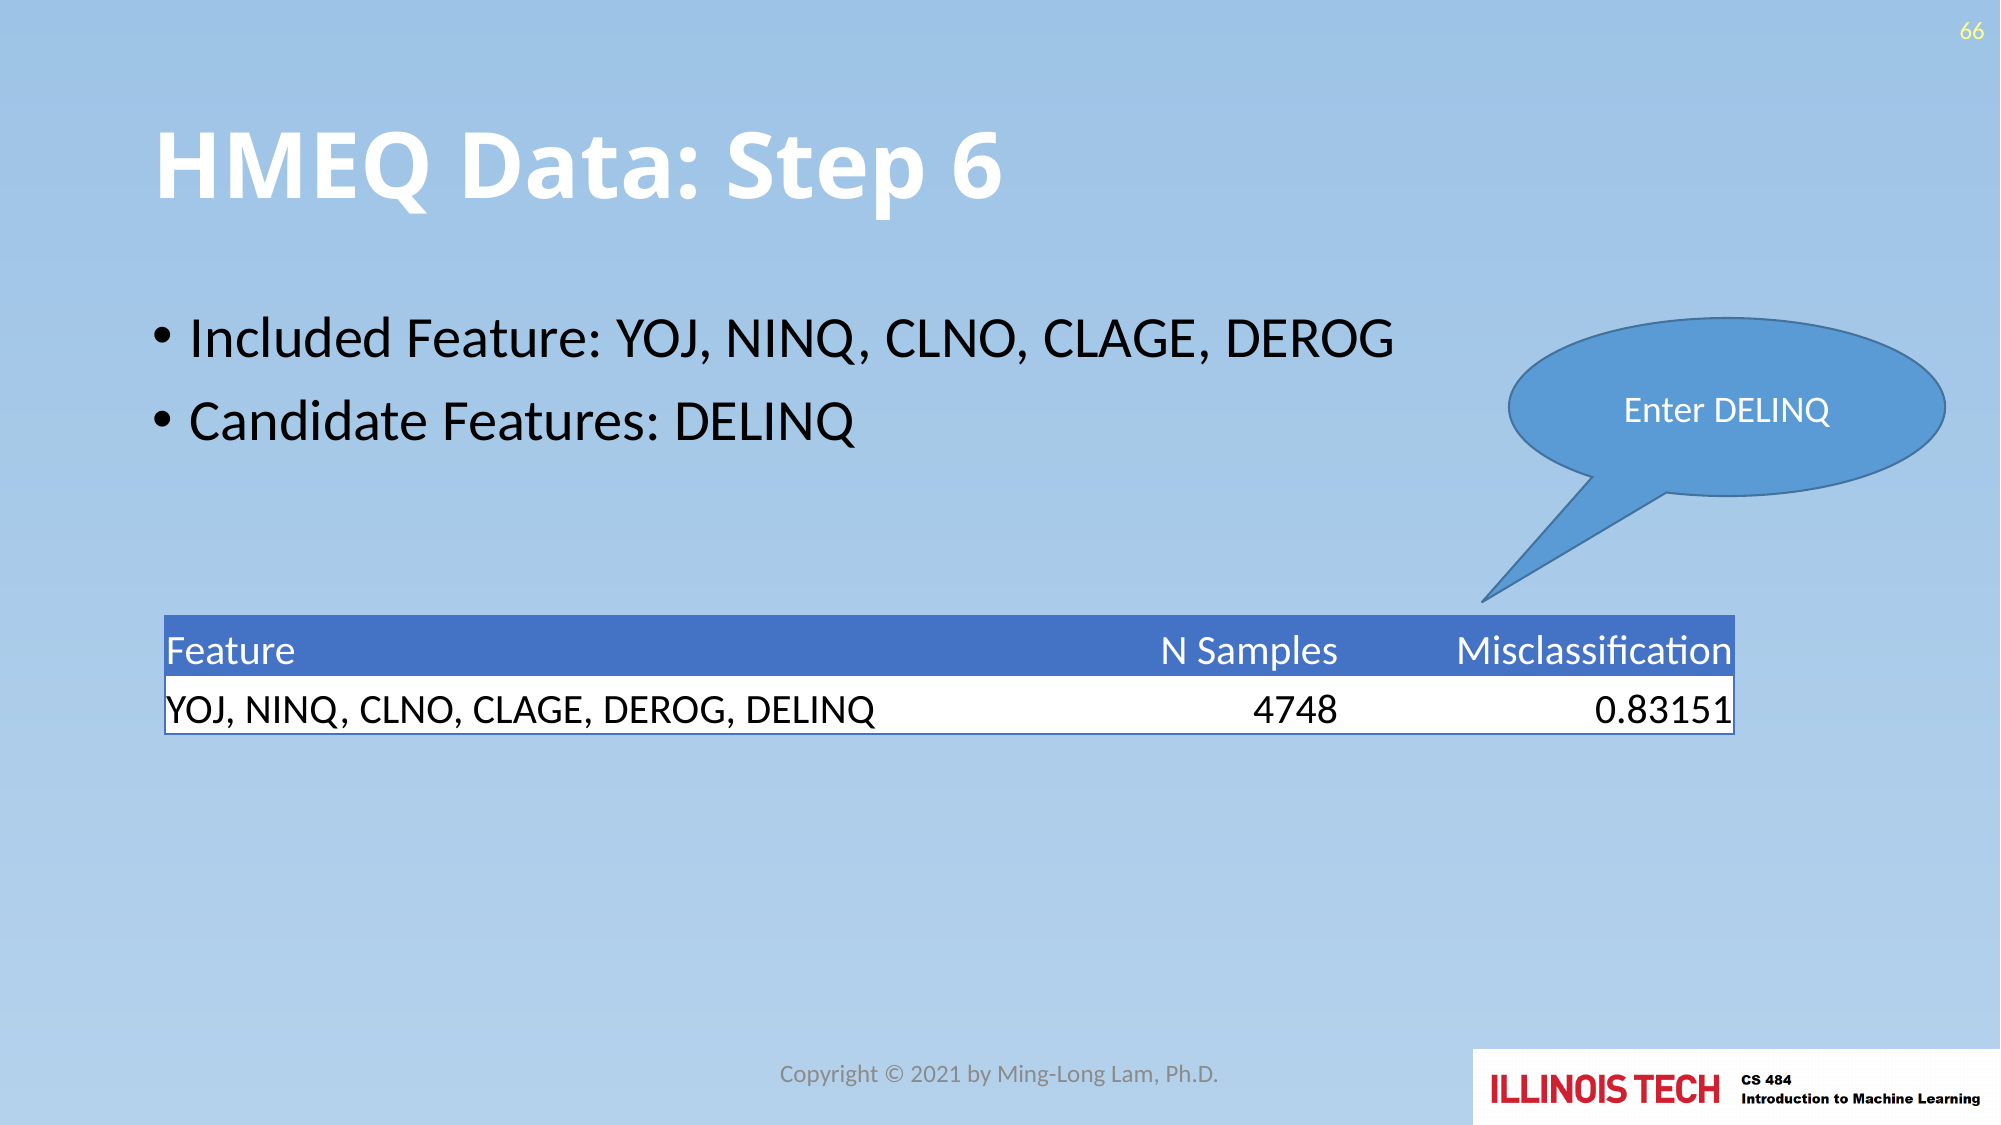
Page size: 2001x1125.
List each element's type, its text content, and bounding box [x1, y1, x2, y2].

table_cell 4748 [977, 676, 1339, 733]
footer Copyright © 2021 by Ming-Long Lam, Ph.D. [662, 1042, 1338, 1103]
slide_number 66 [1550, 0, 2000, 60]
table_header N Samples [977, 617, 1339, 674]
list Included Feature: YOJ, NINQ, CLNO, CLAGE, DEROG Candidate Features: DELINQ [137, 299, 1863, 478]
table_cell YOJ, NINQ, CLNO, CLAGE, DEROG, DELINQ [166, 676, 977, 733]
text_box Enter DELINQ [1480, 316, 1947, 604]
table_cell 0.83151 [1339, 676, 1733, 733]
title HMEQ Data: Step 6 [137, 59, 1863, 278]
table_header Misclassification [1339, 617, 1733, 674]
picture [1473, 1049, 2000, 1125]
table_header Feature [166, 617, 977, 674]
